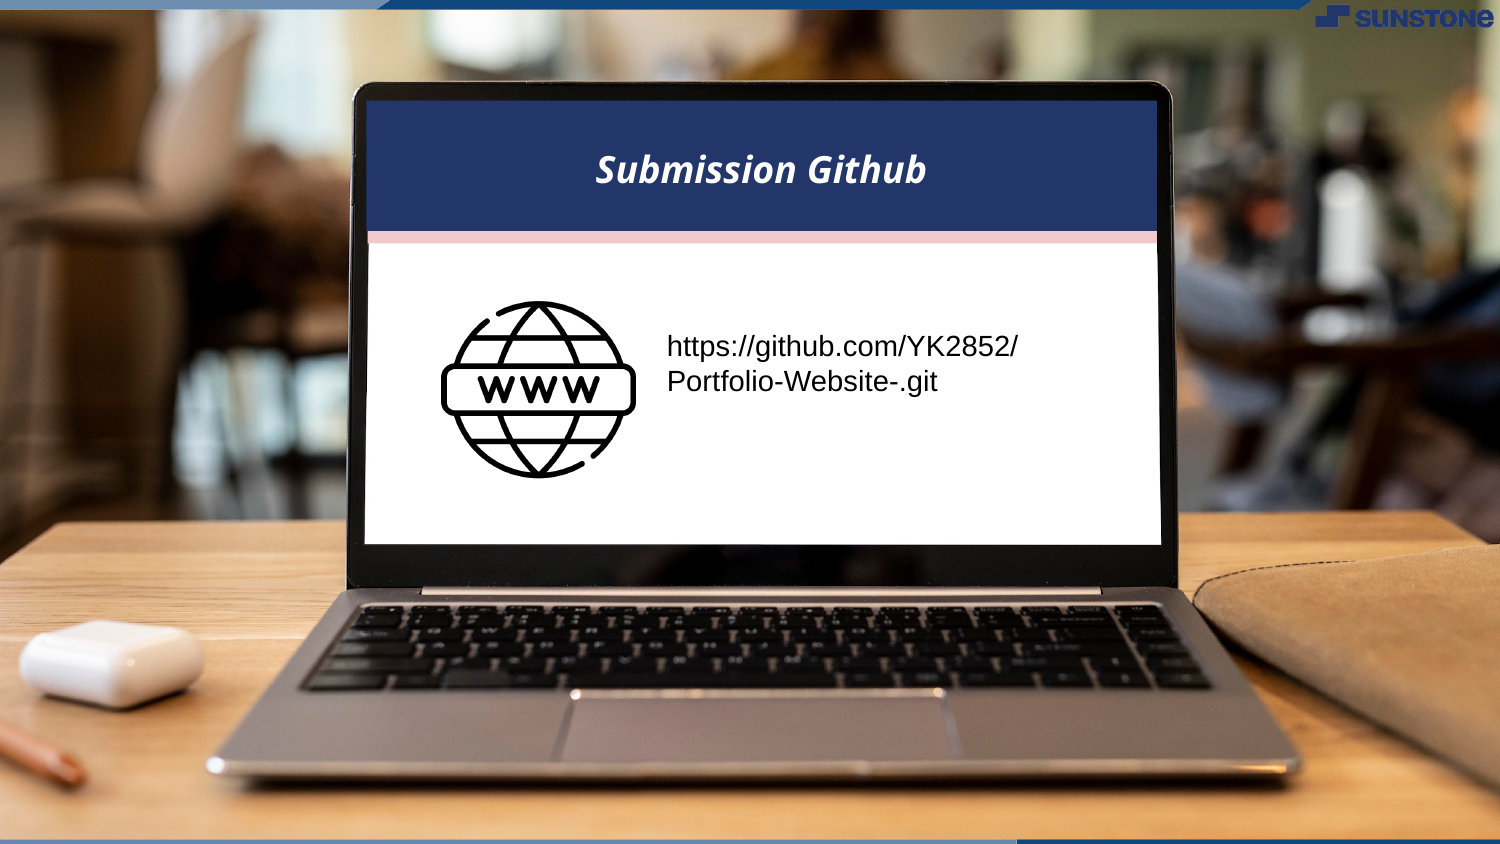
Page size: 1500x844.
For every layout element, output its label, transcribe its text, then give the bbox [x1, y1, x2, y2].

picture [0, 0, 1500, 844]
text_box https://github.com/YK2852/Portfolio-Website-.git [652, 320, 1127, 406]
list Submission Github [432, 131, 1091, 206]
